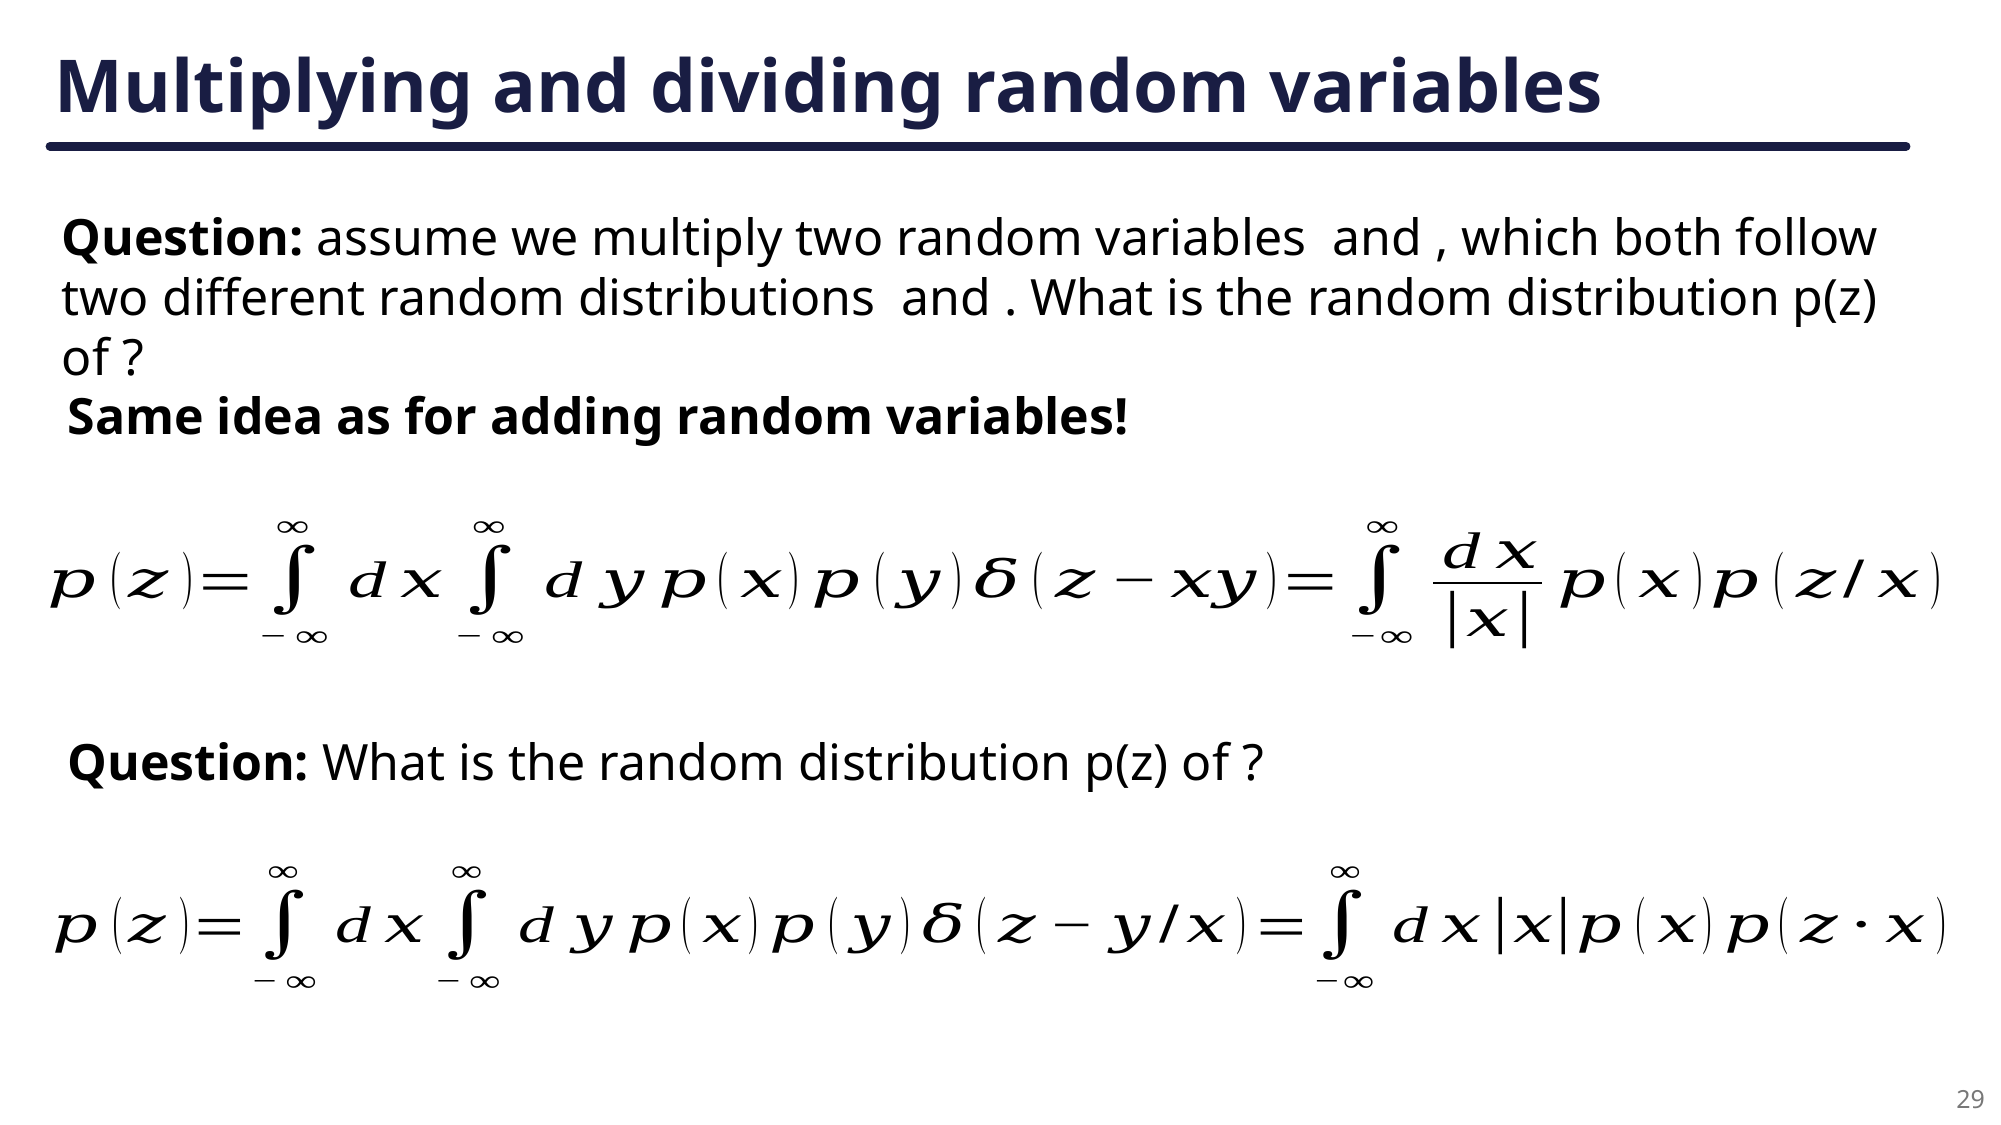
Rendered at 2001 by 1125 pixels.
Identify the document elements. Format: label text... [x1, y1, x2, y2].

slide_number 29 [1550, 1070, 2000, 1125]
text_box Same idea as for adding random variables! [52, 377, 1983, 453]
title Multiplying and dividing random variables [39, 0, 1896, 198]
